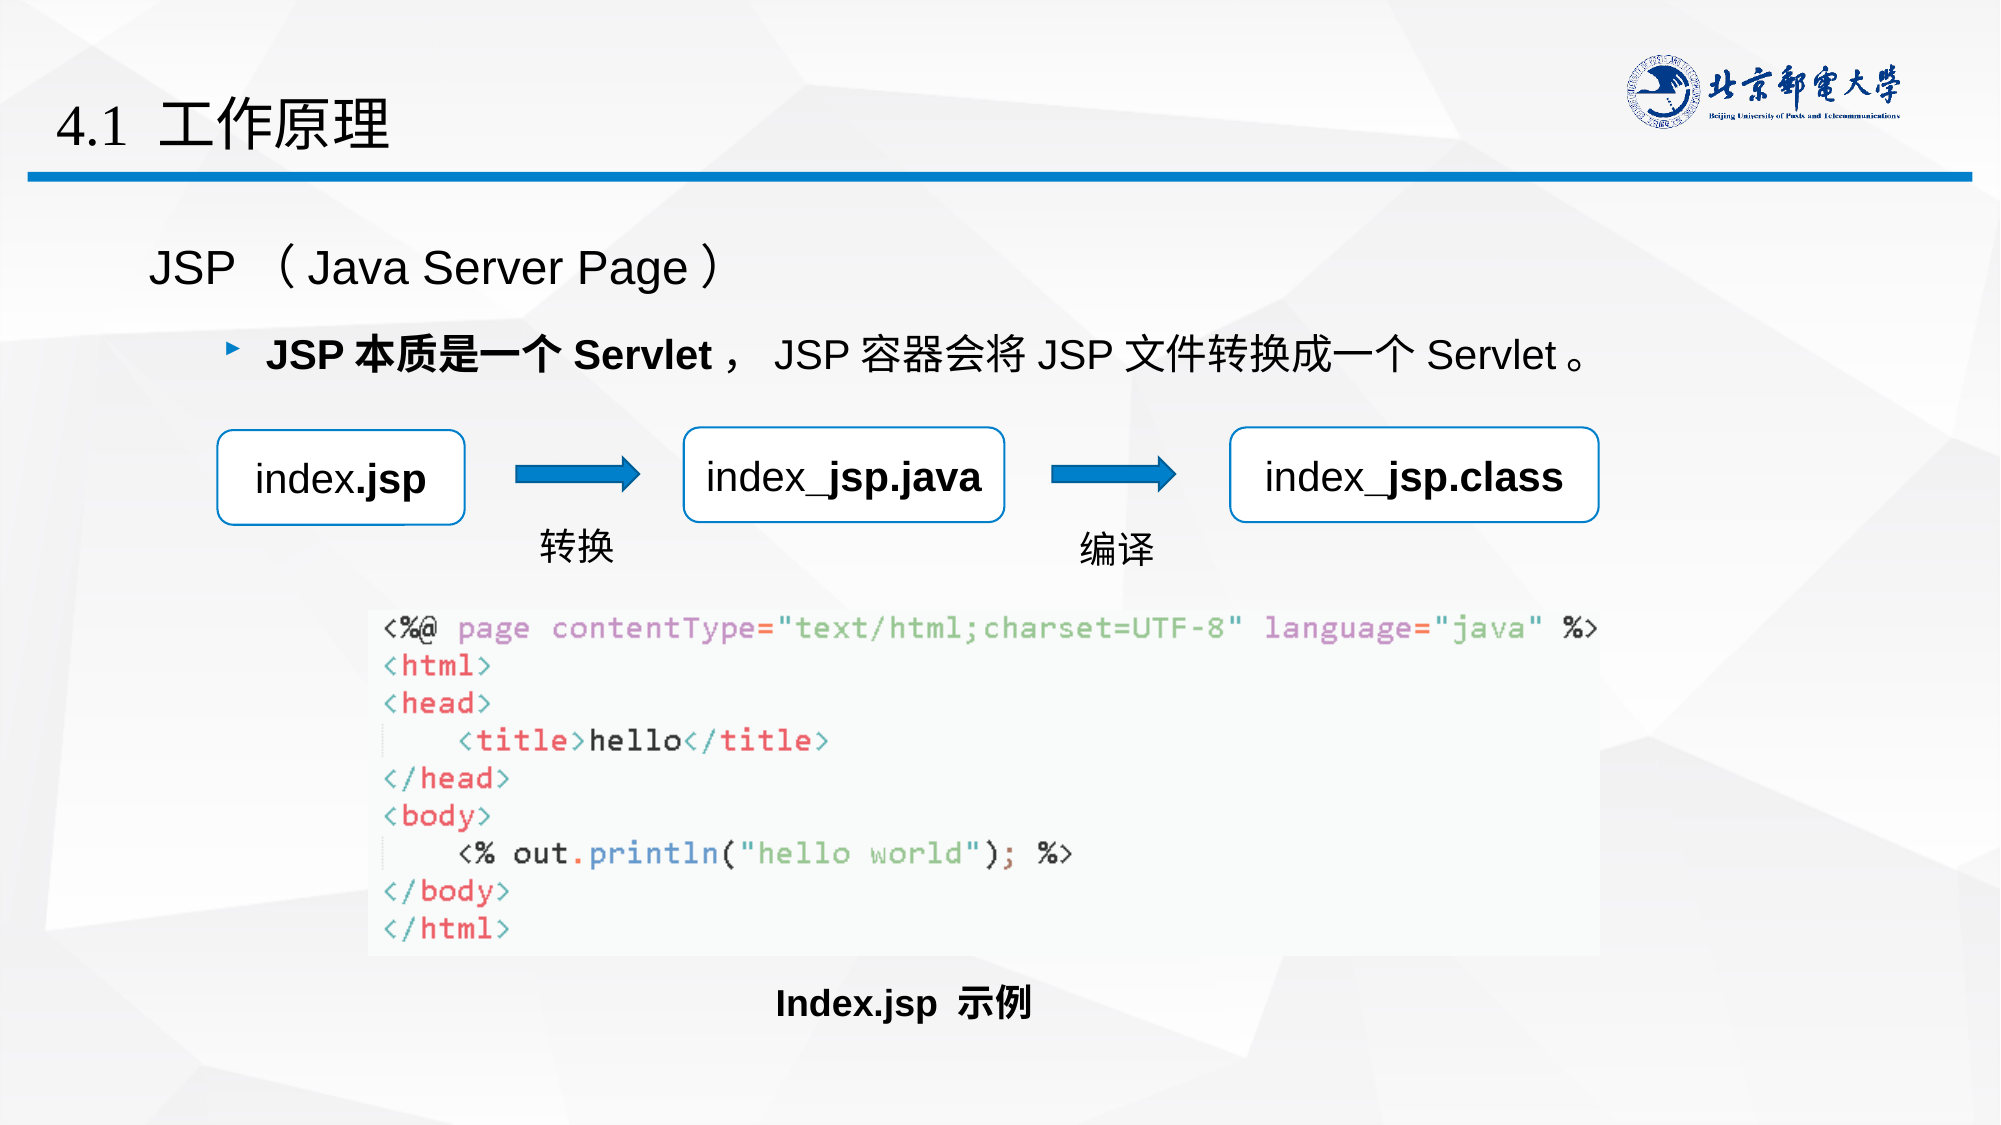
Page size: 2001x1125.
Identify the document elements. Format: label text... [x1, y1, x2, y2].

text_box JSP（Java Server Page） JSP本质是一个Servlet，JSP容器会将JSP文件转换成一个Servlet。 [40, 200, 1940, 385]
text_box Index.jsp 示例 [760, 971, 1048, 1032]
text_box index.jsp [216, 429, 466, 526]
title 4.1 工作原理 [41, 52, 1188, 200]
text_box 编译 [1064, 518, 1170, 579]
text_box [1051, 455, 1177, 493]
picture [0, 0, 2000, 1125]
text_box 转换 [525, 515, 630, 575]
text_box index_jsp.java [682, 426, 1006, 524]
text_box index_jsp.class [1229, 426, 1600, 524]
text_box [515, 455, 641, 493]
